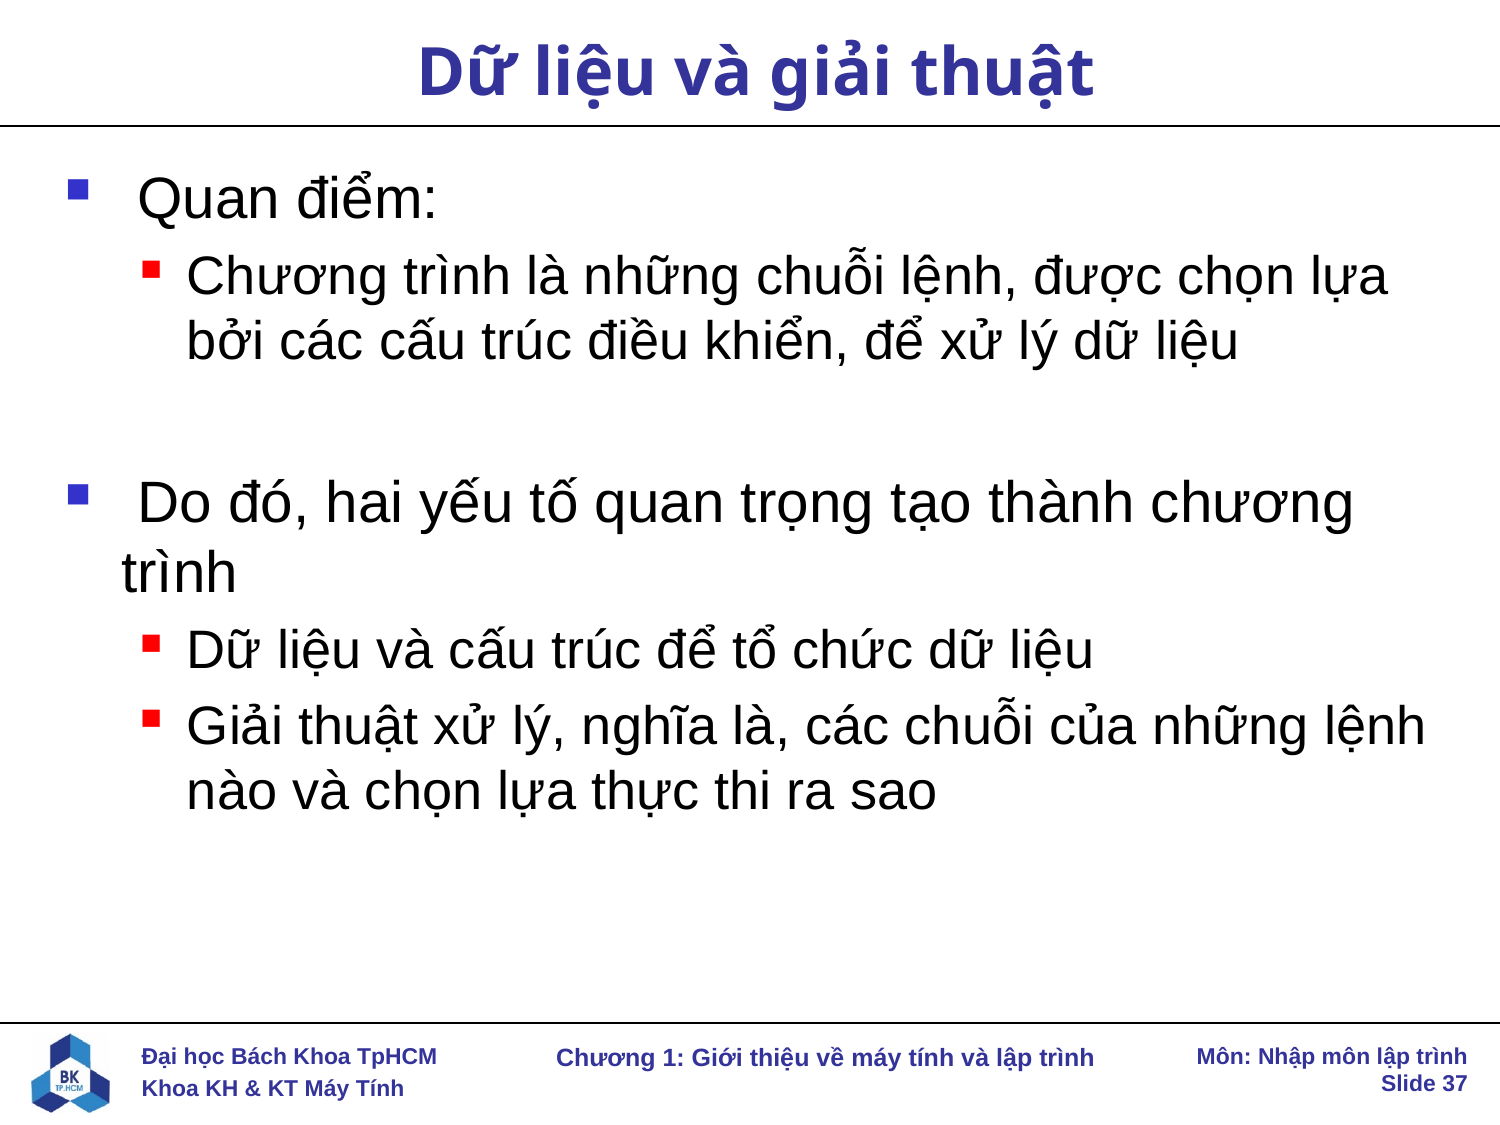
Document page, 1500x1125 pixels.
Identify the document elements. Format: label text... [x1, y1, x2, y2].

title Dữ liệu và giải thuật [50, 12, 1463, 125]
picture [31, 1033, 110, 1113]
list Quan điểm: Chương trình là những chuỗi lệnh, được chọn lựa bởi các cấu trúc điều khiển, để xử lý dữ liệu Do đó, hai yếu tố quan trọng tạo thành chương trình Dữ liệu và cấu trúc để tổ chức dữ liệu Giải thuật xử lý, nghĩa là, các chuỗi của những lệnh nào và chọn lựa thực thi ra sao [50, 152, 1463, 1000]
